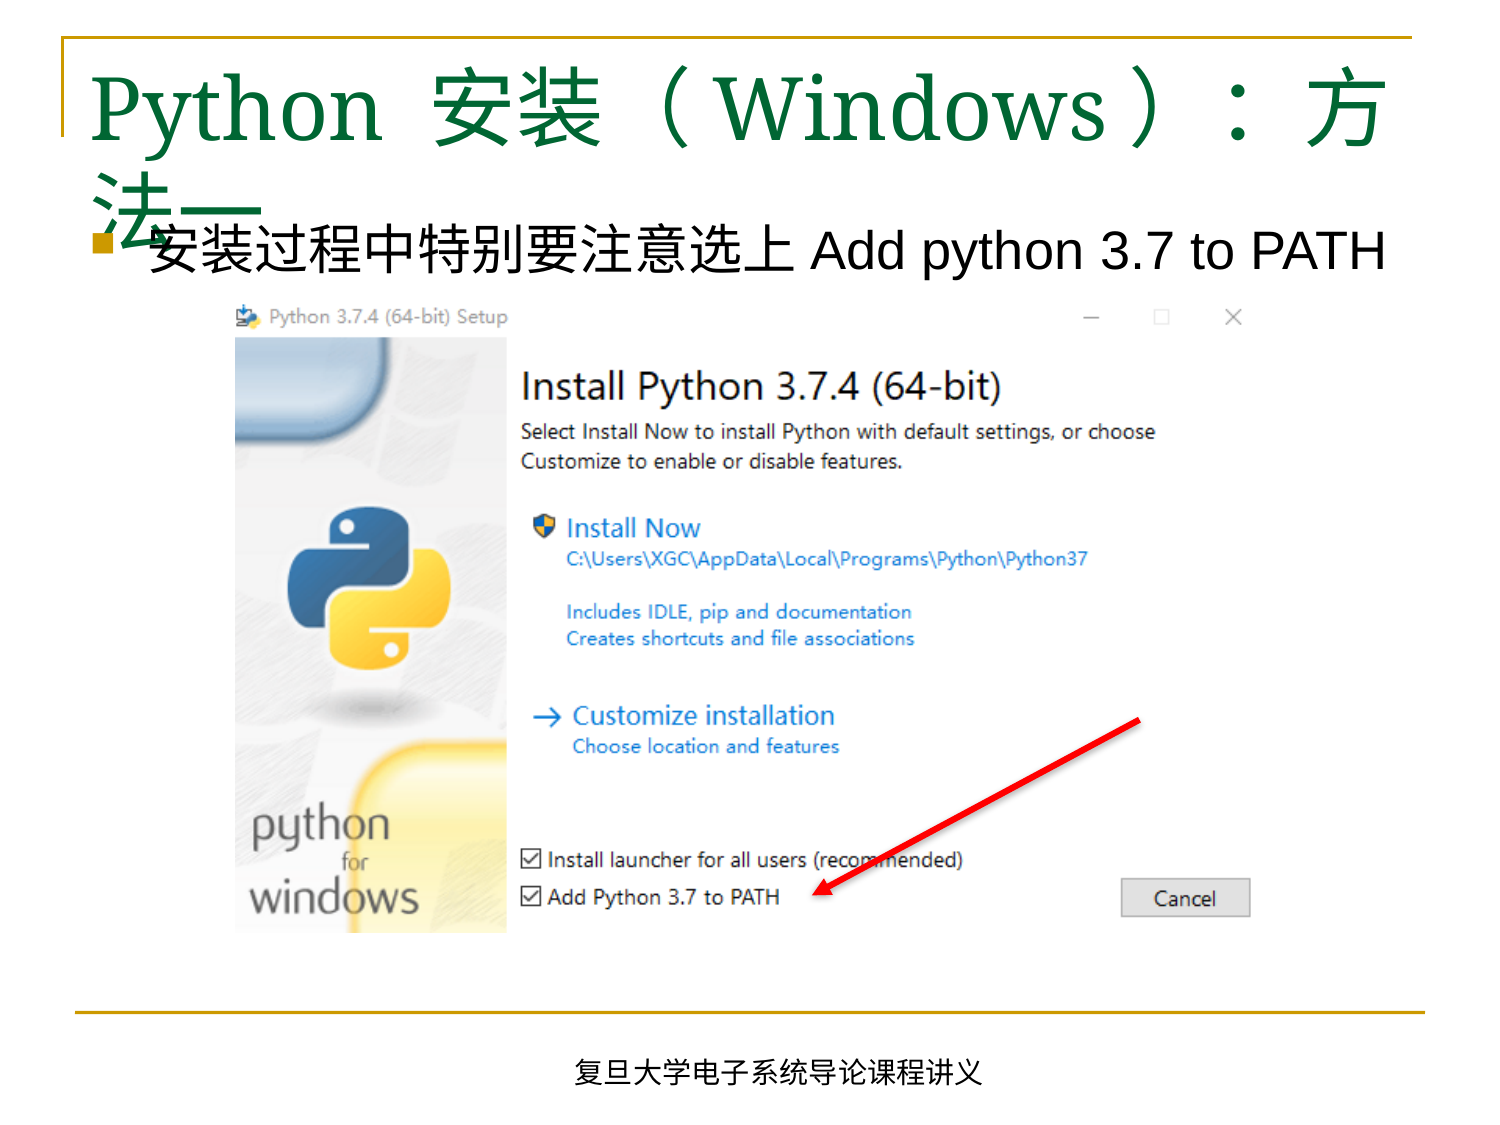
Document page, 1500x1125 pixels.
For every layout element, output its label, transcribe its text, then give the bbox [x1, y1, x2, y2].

list 安装过程中特别要注意选上Add python 3.7 to PATH [74, 207, 1426, 1006]
title Python 安装（Windows）：方法一 [74, 45, 1426, 185]
picture [234, 299, 1265, 934]
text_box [811, 719, 1140, 896]
